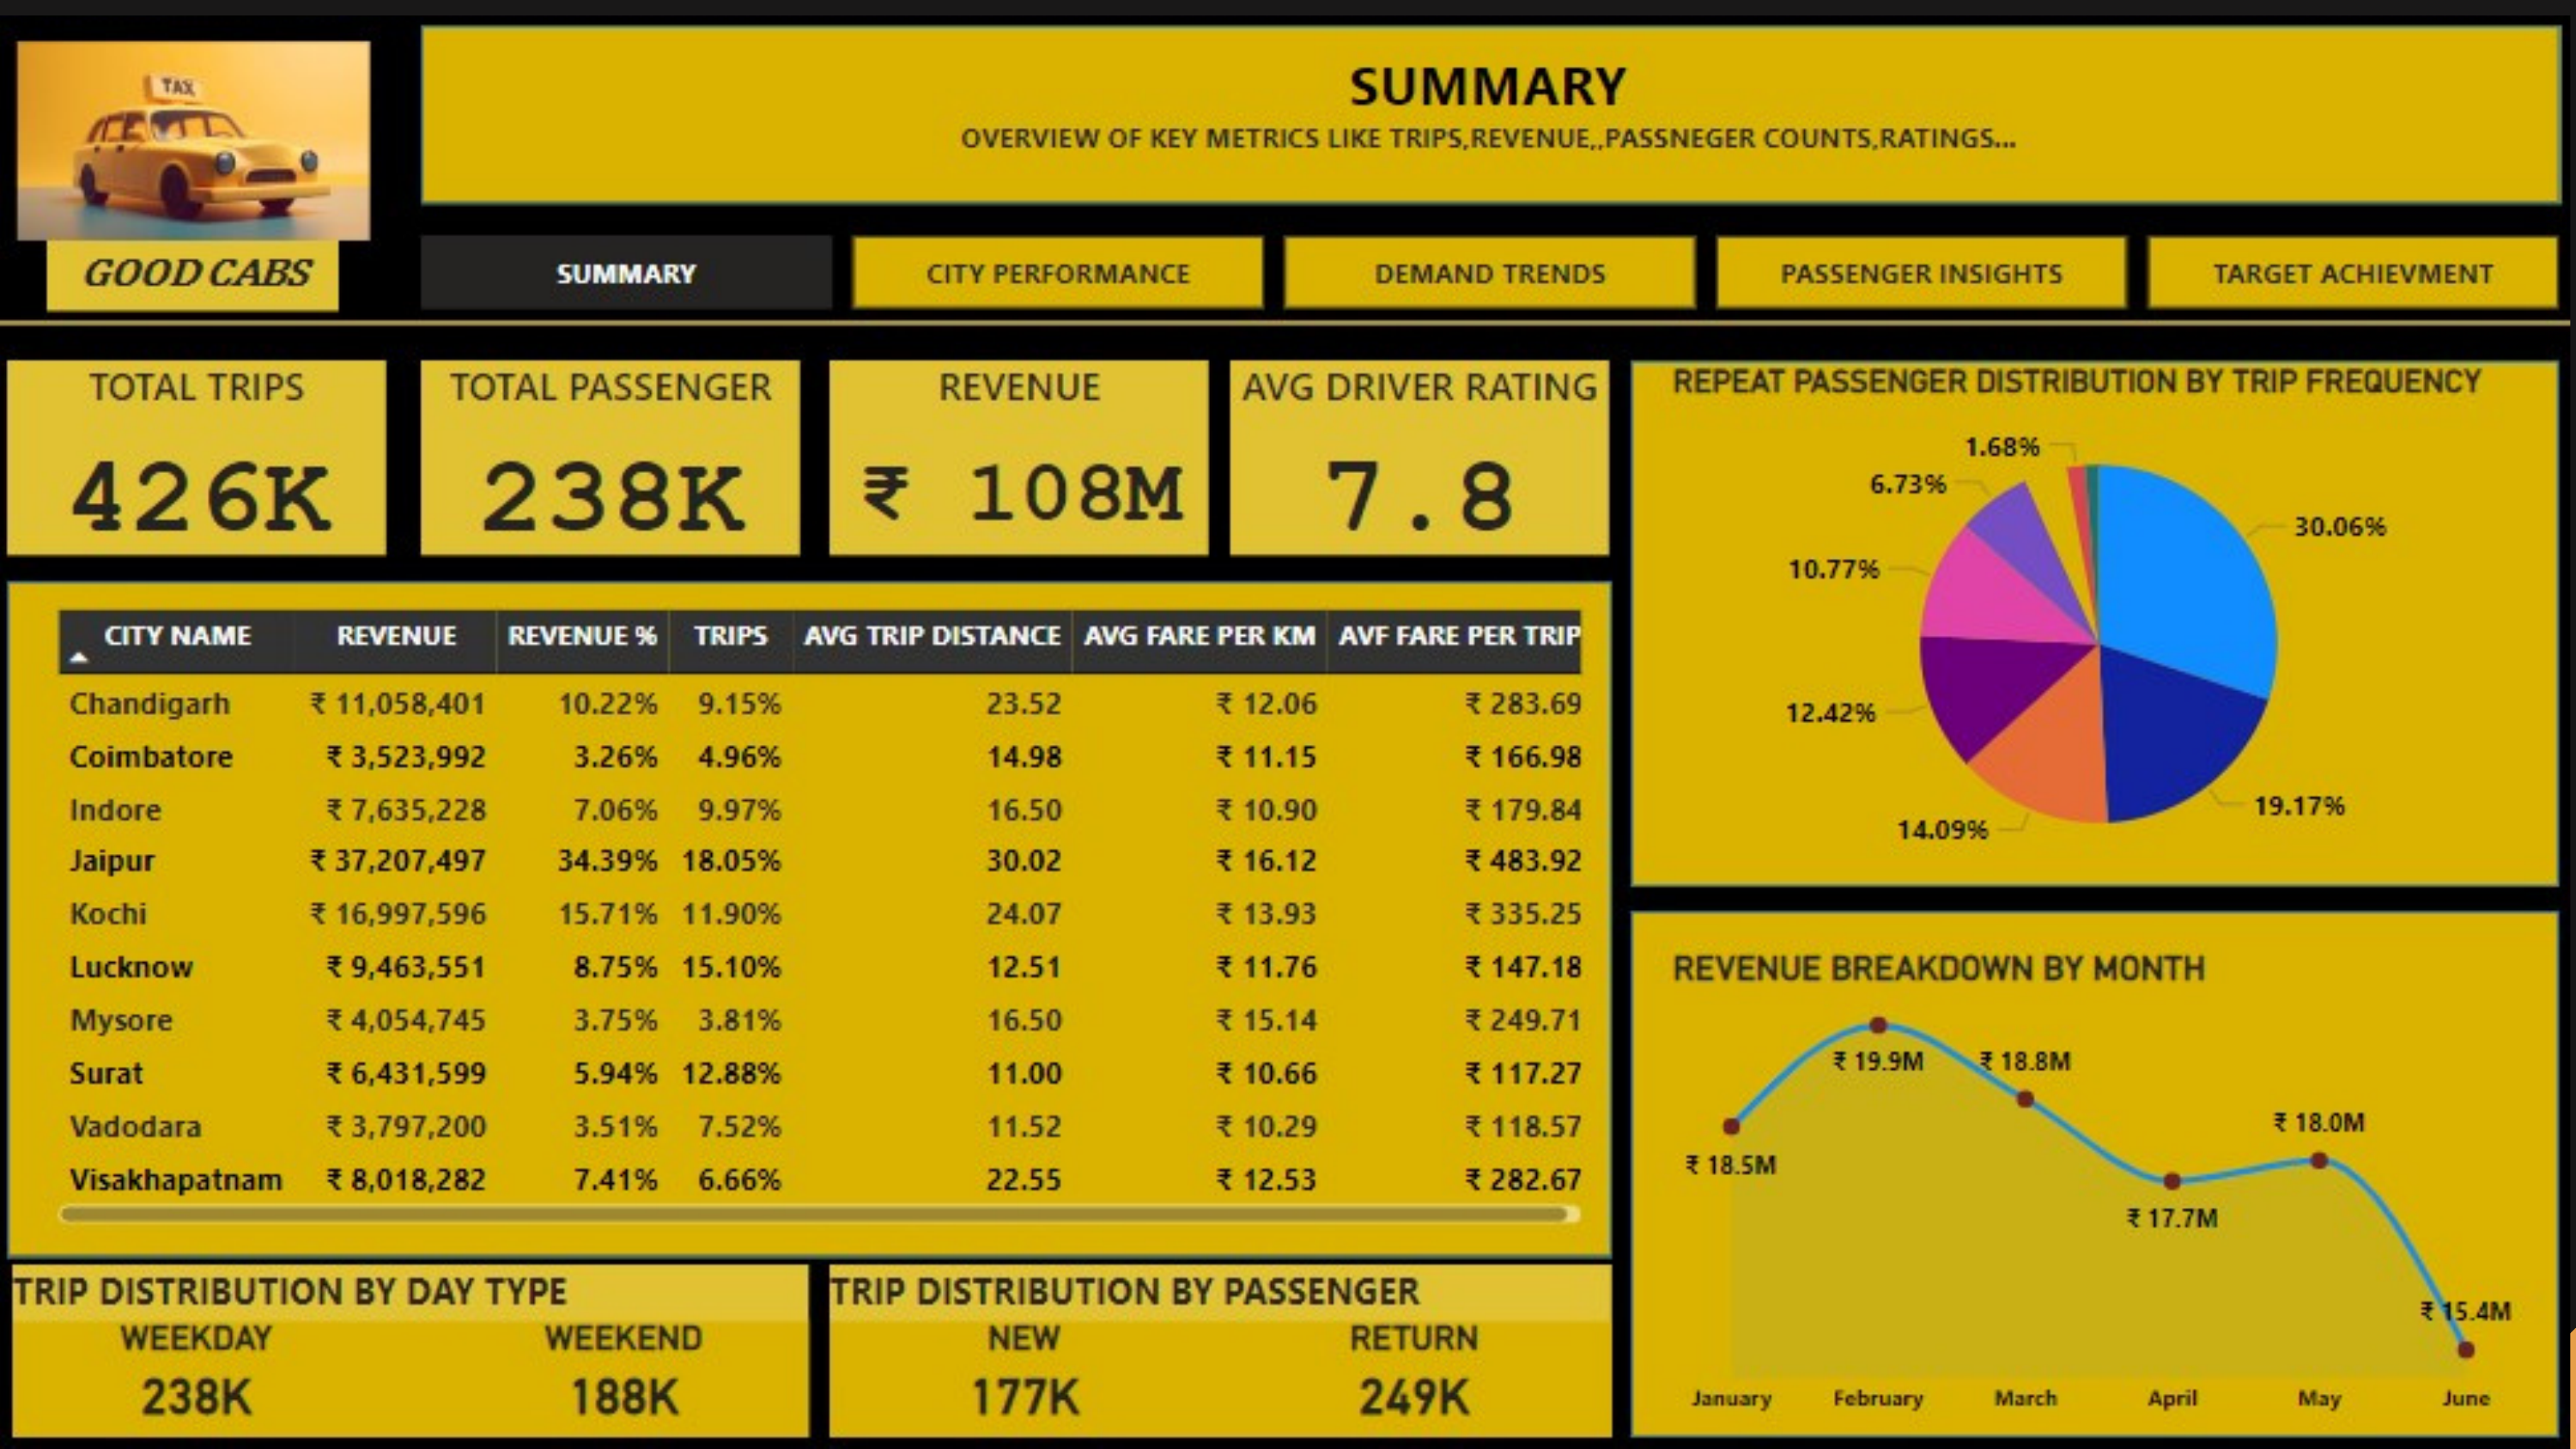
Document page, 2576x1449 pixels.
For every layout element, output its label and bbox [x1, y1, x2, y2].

text_box [0, 15, 2571, 1449]
text_box [2571, 1324, 2576, 1449]
